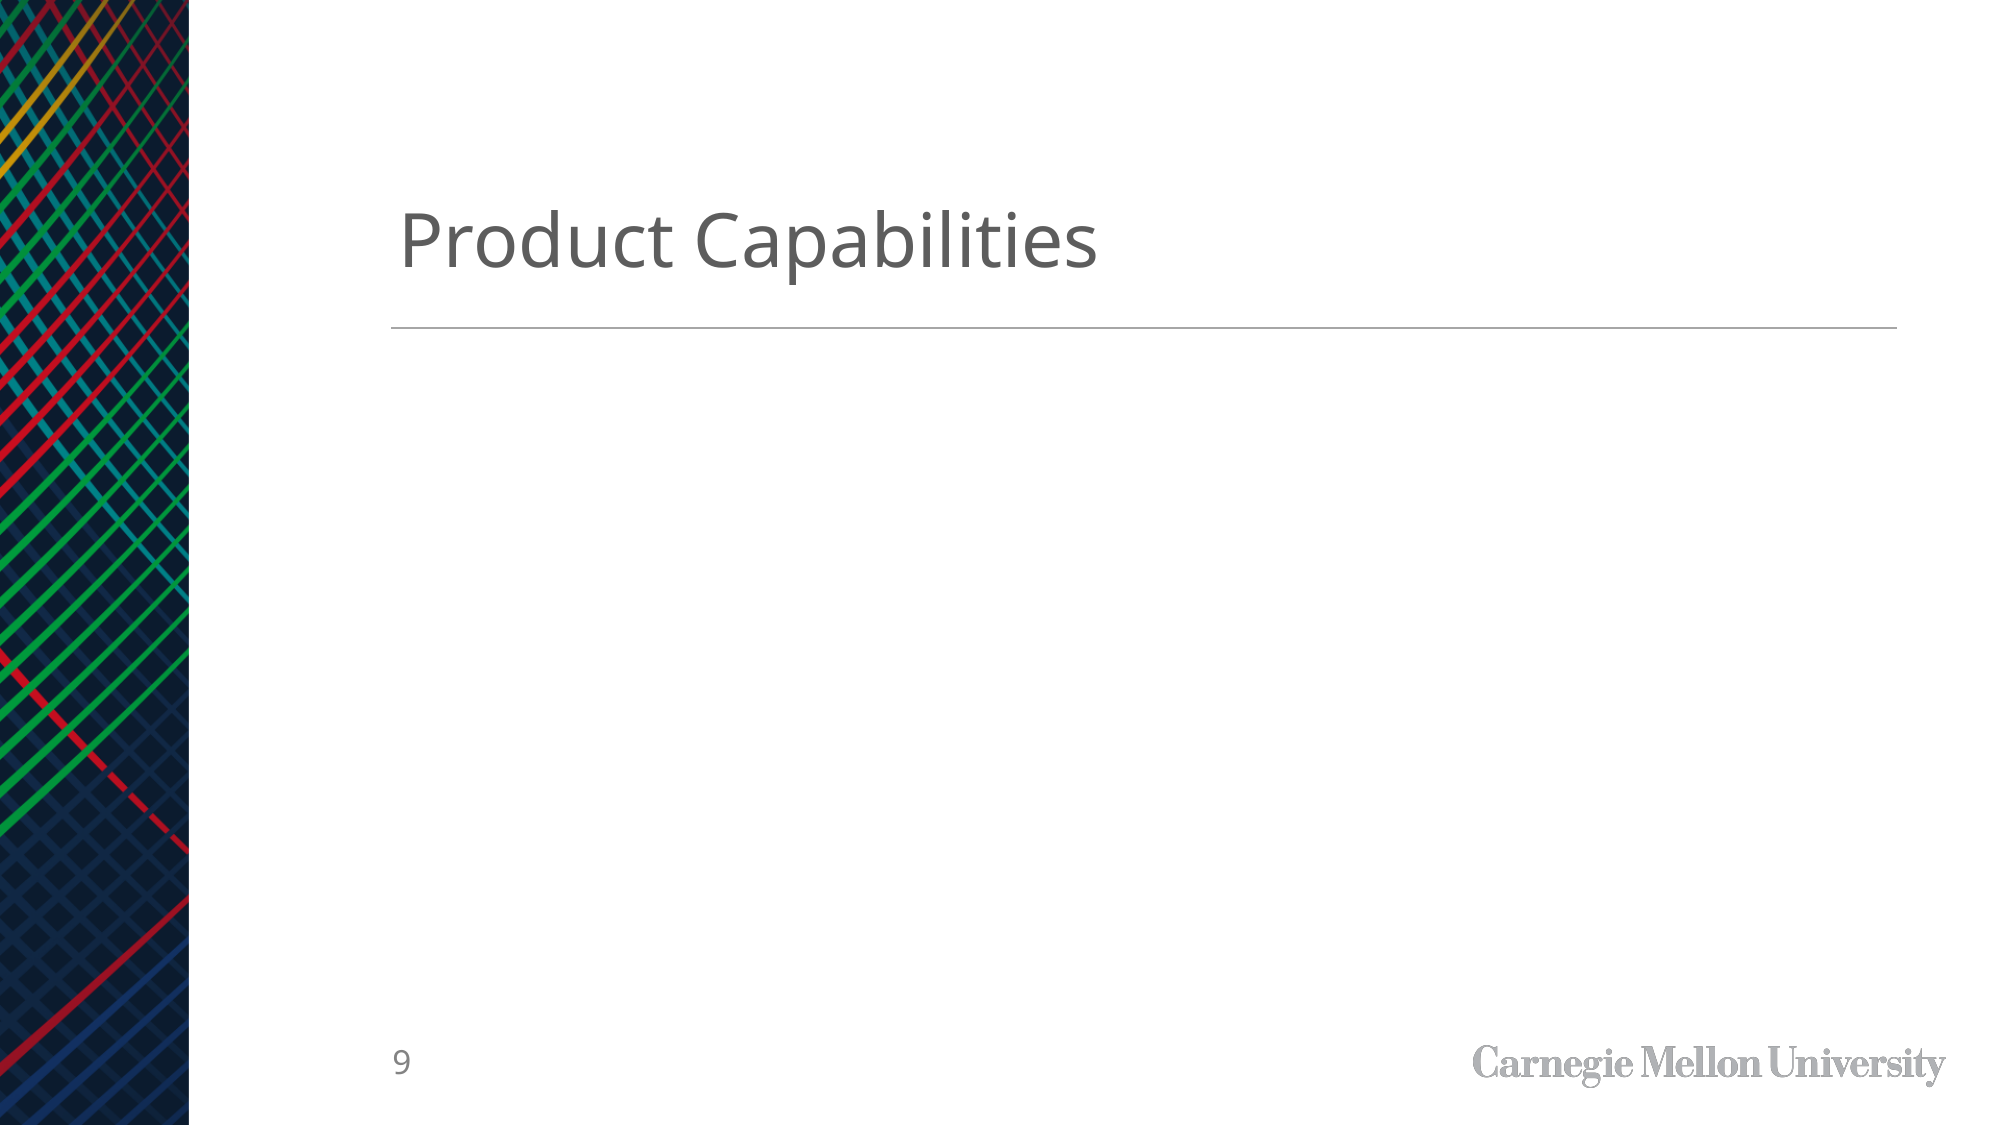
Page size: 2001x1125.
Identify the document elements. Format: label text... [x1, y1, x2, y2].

picture [1473, 1045, 1946, 1088]
picture [0, 0, 188, 1125]
list Product Capabilities [390, 189, 1357, 297]
slide_number 9 [384, 1035, 443, 1093]
